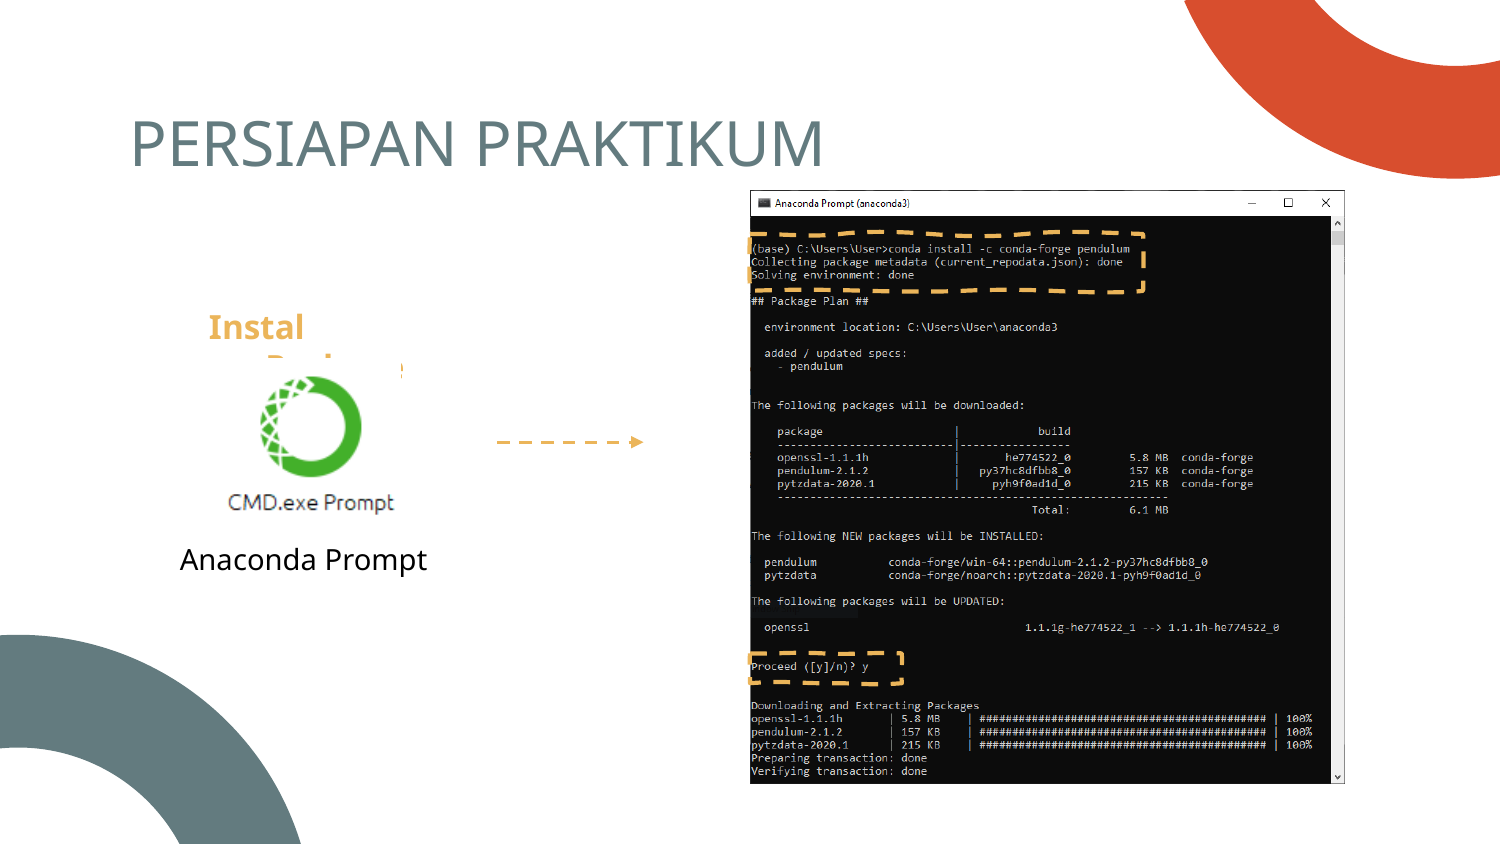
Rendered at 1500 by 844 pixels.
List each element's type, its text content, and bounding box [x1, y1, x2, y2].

picture [223, 358, 401, 527]
text_box PERSIAPAN PRAKTIKUM [114, 88, 873, 183]
subtitle Instal Package [175, 290, 449, 352]
picture [749, 190, 1345, 784]
text_box Anaconda Prompt [109, 525, 480, 587]
